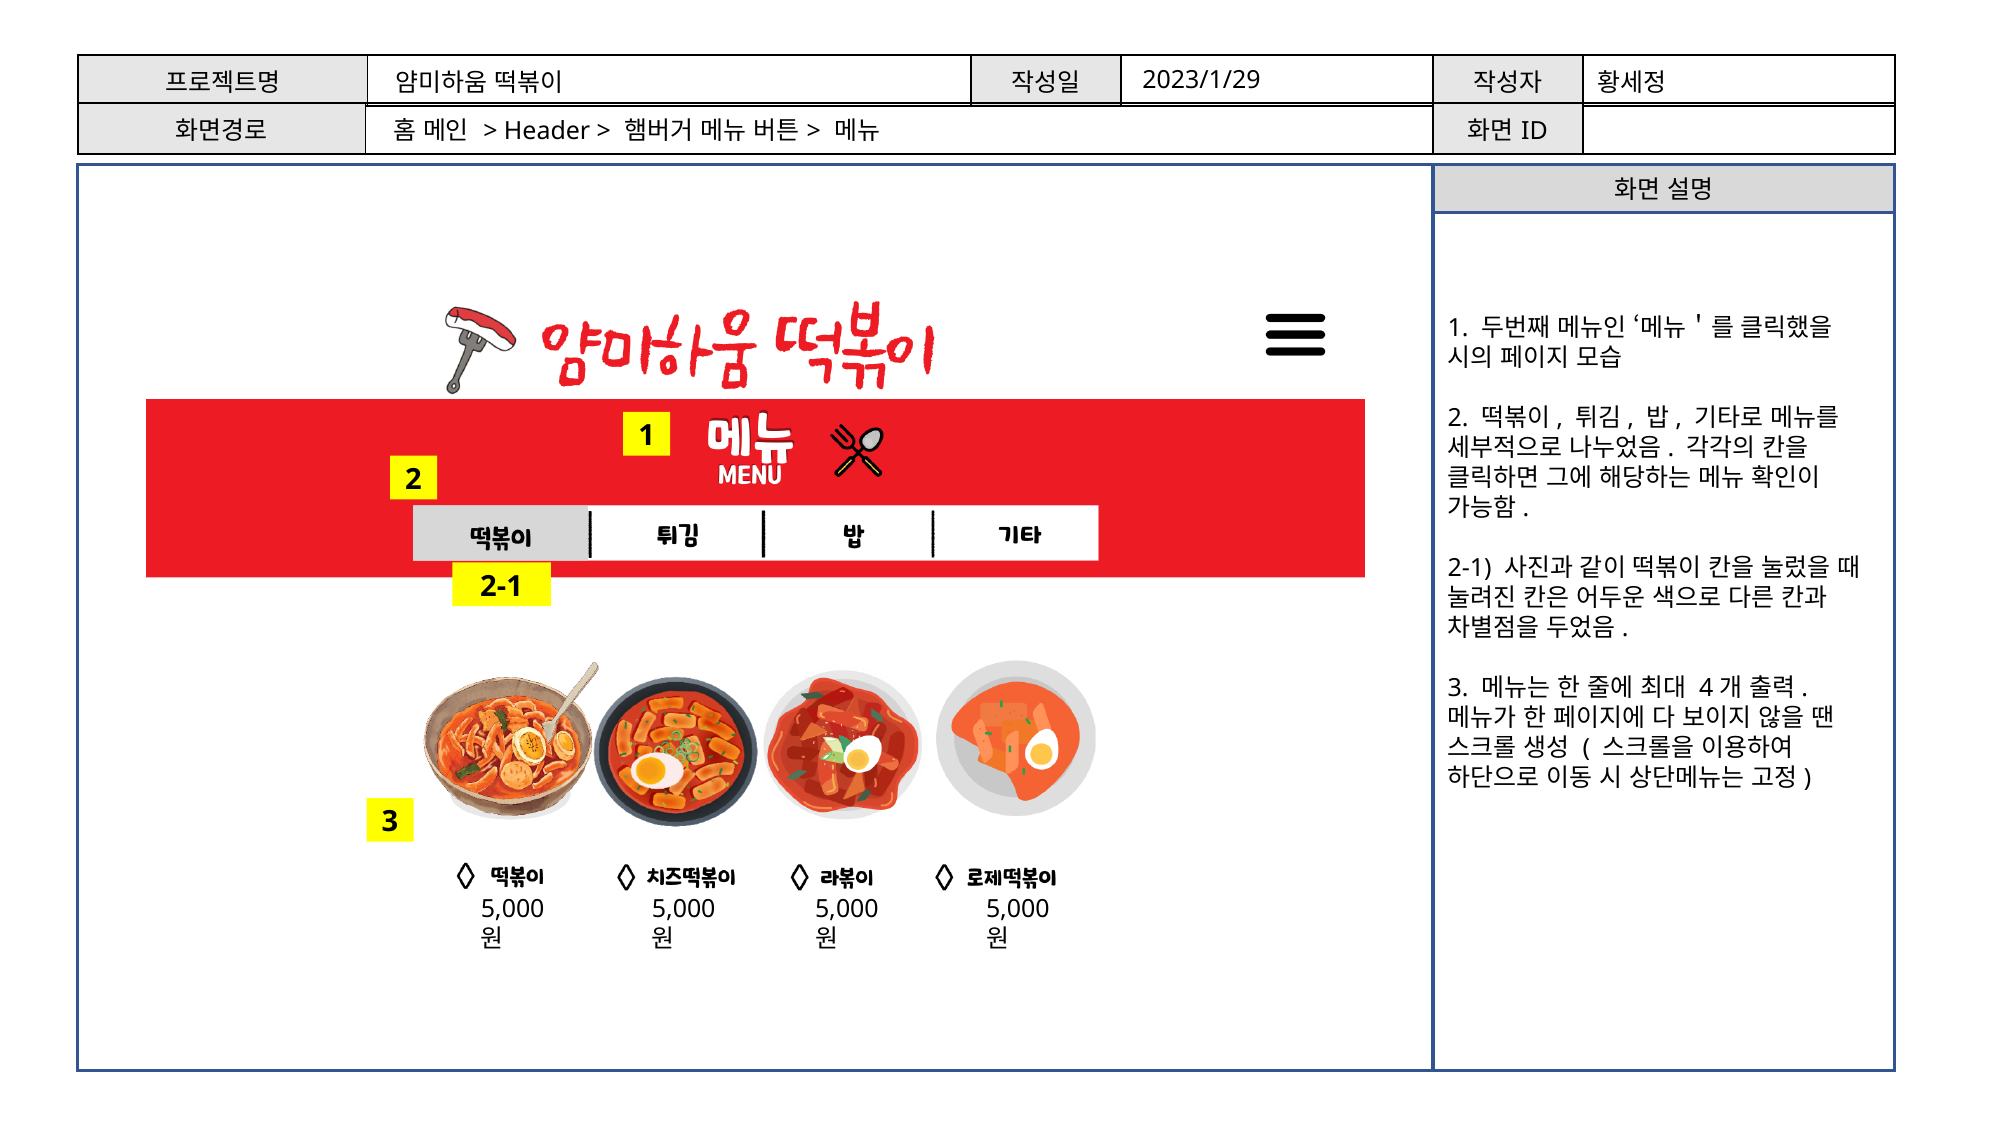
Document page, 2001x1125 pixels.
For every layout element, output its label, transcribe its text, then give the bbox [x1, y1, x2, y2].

table_header 얌미하움 떡볶이 [368, 56, 970, 102]
table_header 2023/1/29 [1122, 56, 1432, 102]
table_header 화면경로 [79, 104, 365, 153]
table_header 화면ID [1434, 104, 1582, 153]
table_header 작성자 [1434, 56, 1582, 102]
table_header [1584, 104, 1894, 153]
text_box [77, 164, 1432, 1071]
table_header 황세정 [1584, 56, 1894, 102]
table_header 프로젝트명 [79, 56, 367, 102]
picture [146, 274, 1365, 960]
table_header 작성일 [972, 56, 1120, 102]
text_box 화면 설명 [1432, 164, 1896, 212]
table_header 홈 메인 > Header > 햄버거 메뉴 버튼> 메뉴 [366, 104, 1432, 153]
text_box 1. 두번째 메뉴인 ‘메뉴＇를 클릭했을 시의 페이지 모습 2. 떡볶이, 튀김, 밥, 기타로 메뉴를 세부적으로 나누었음. 각각의 칸을 클릭하면 그에 해당하는 메뉴 확인이 가능함. 2-1) 사진과 같이 떡볶이 칸을 눌렀을 때 눌려진 칸은 어두운 색으로 다른 칸과 차별점을 두었음. 3. 메뉴는 한 줄에 최대 4개 출력. 메뉴가 한 페이지에 다 보이지 않을 땐 스크롤 생성 ( 스크롤을 이용하여 하단으로 이동 시 상단메뉴는 고정) [1432, 212, 1896, 1071]
